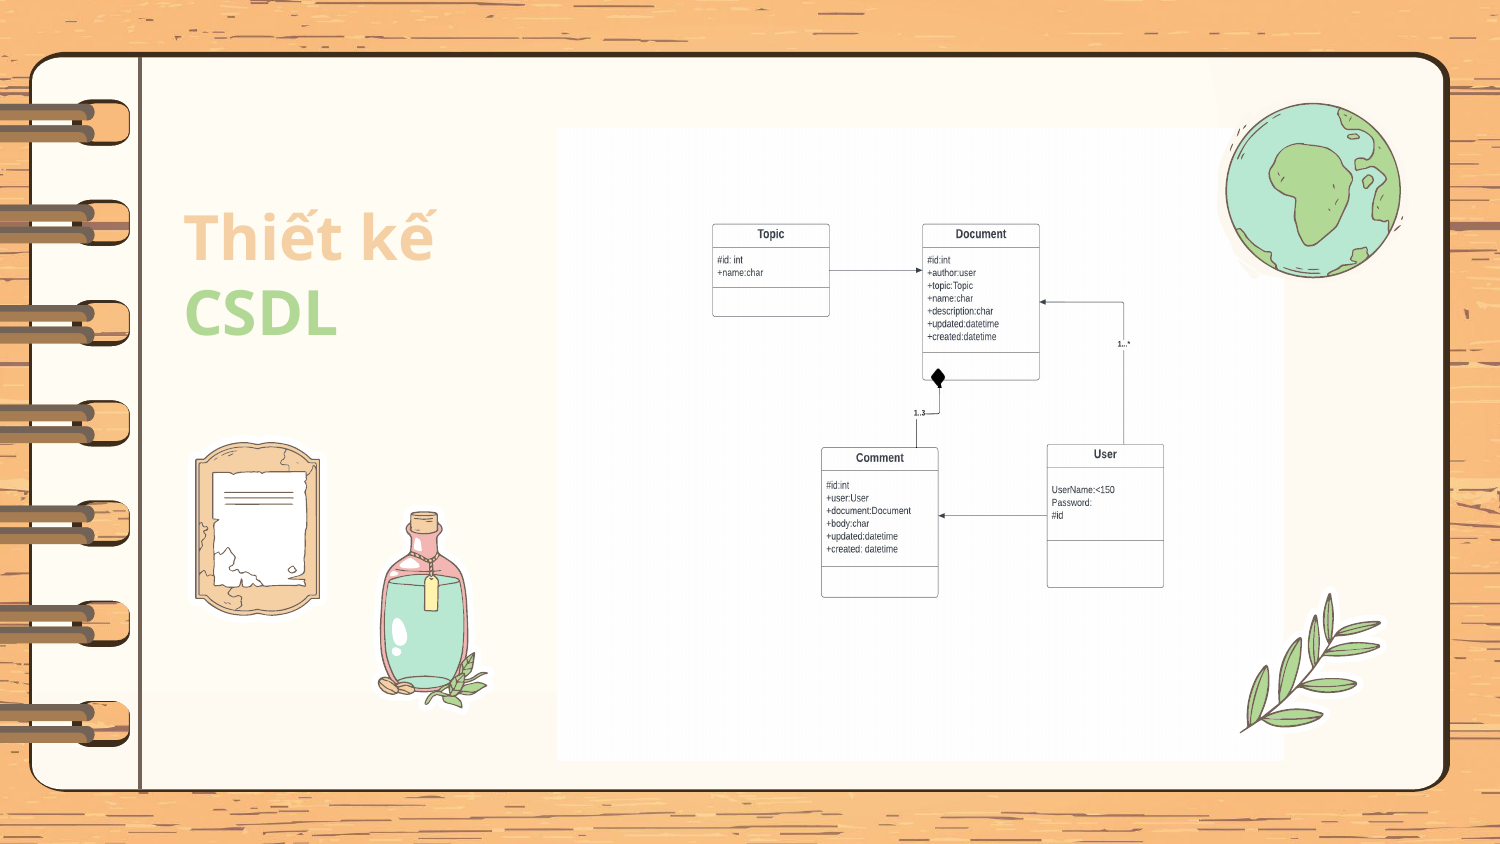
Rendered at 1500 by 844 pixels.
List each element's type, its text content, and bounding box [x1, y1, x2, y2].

picture [0, 523, 29, 527]
picture [0, 545, 29, 605]
picture [0, 622, 29, 626]
picture [82, 303, 128, 341]
picture [82, 702, 128, 740]
picture [82, 204, 128, 241]
picture [0, 143, 29, 204]
picture [0, 422, 29, 426]
picture [0, 121, 29, 125]
picture [0, 244, 29, 305]
picture [82, 503, 128, 540]
picture [0, 322, 29, 326]
picture [82, 603, 128, 640]
picture [556, 128, 1284, 761]
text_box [187, 434, 328, 624]
picture [0, 222, 29, 226]
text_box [1234, 586, 1390, 740]
picture [0, 644, 29, 704]
picture [0, 722, 29, 726]
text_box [1214, 96, 1410, 291]
picture [82, 104, 128, 141]
title Thiết kế CSDL [168, 154, 531, 364]
picture [82, 403, 128, 441]
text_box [370, 504, 495, 716]
picture [0, 0, 1500, 844]
picture [0, 444, 29, 505]
picture [0, 344, 29, 404]
